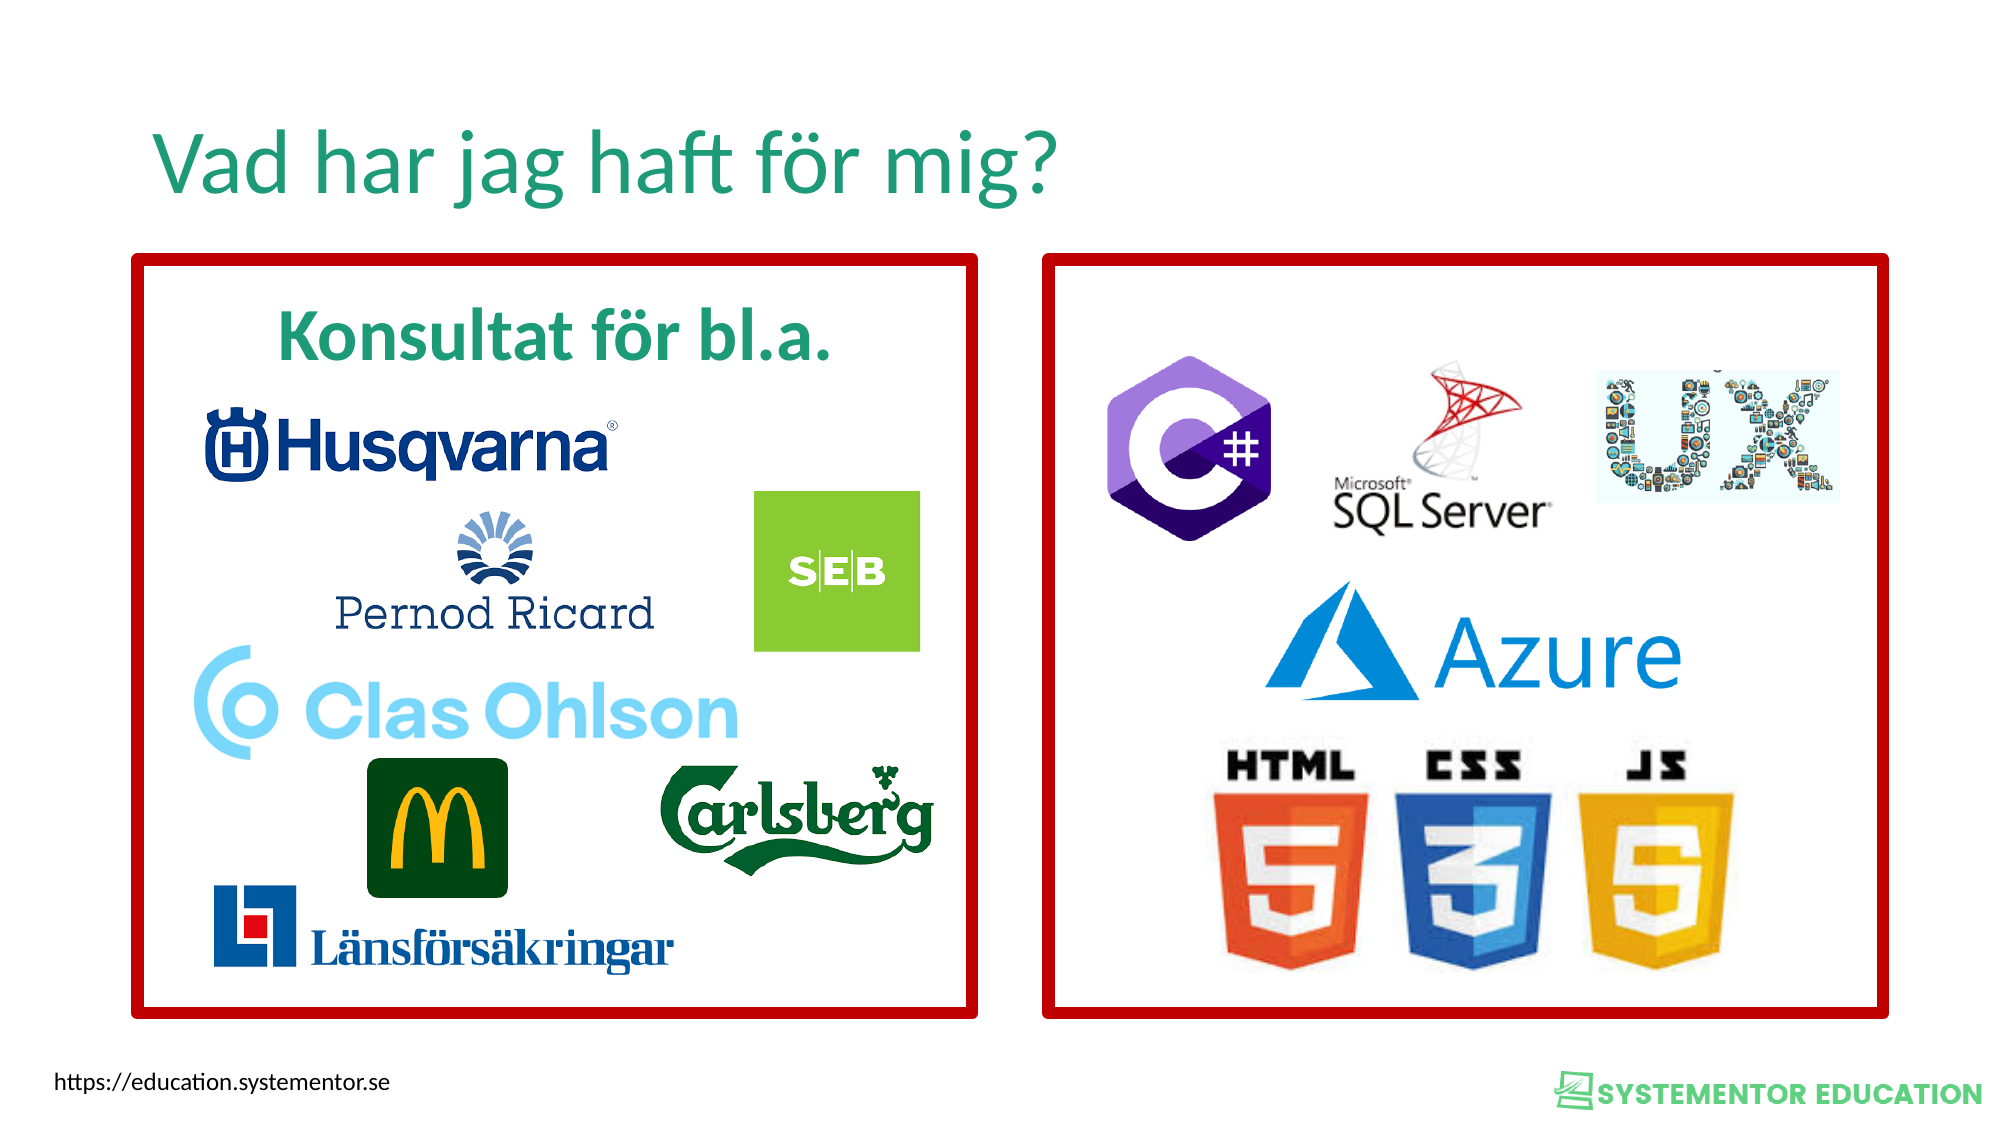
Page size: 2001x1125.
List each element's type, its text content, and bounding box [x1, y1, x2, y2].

text_box https://education.systementor.se [38, 1058, 625, 1104]
picture [187, 400, 625, 487]
text_box [1046, 258, 1885, 1015]
picture [1107, 300, 1840, 1032]
picture [752, 490, 921, 653]
picture [335, 511, 654, 629]
picture [193, 645, 934, 976]
text_box [135, 258, 974, 1015]
picture [1545, 1057, 1996, 1125]
text_box Vad har jag haft för mig? [137, 59, 1863, 278]
